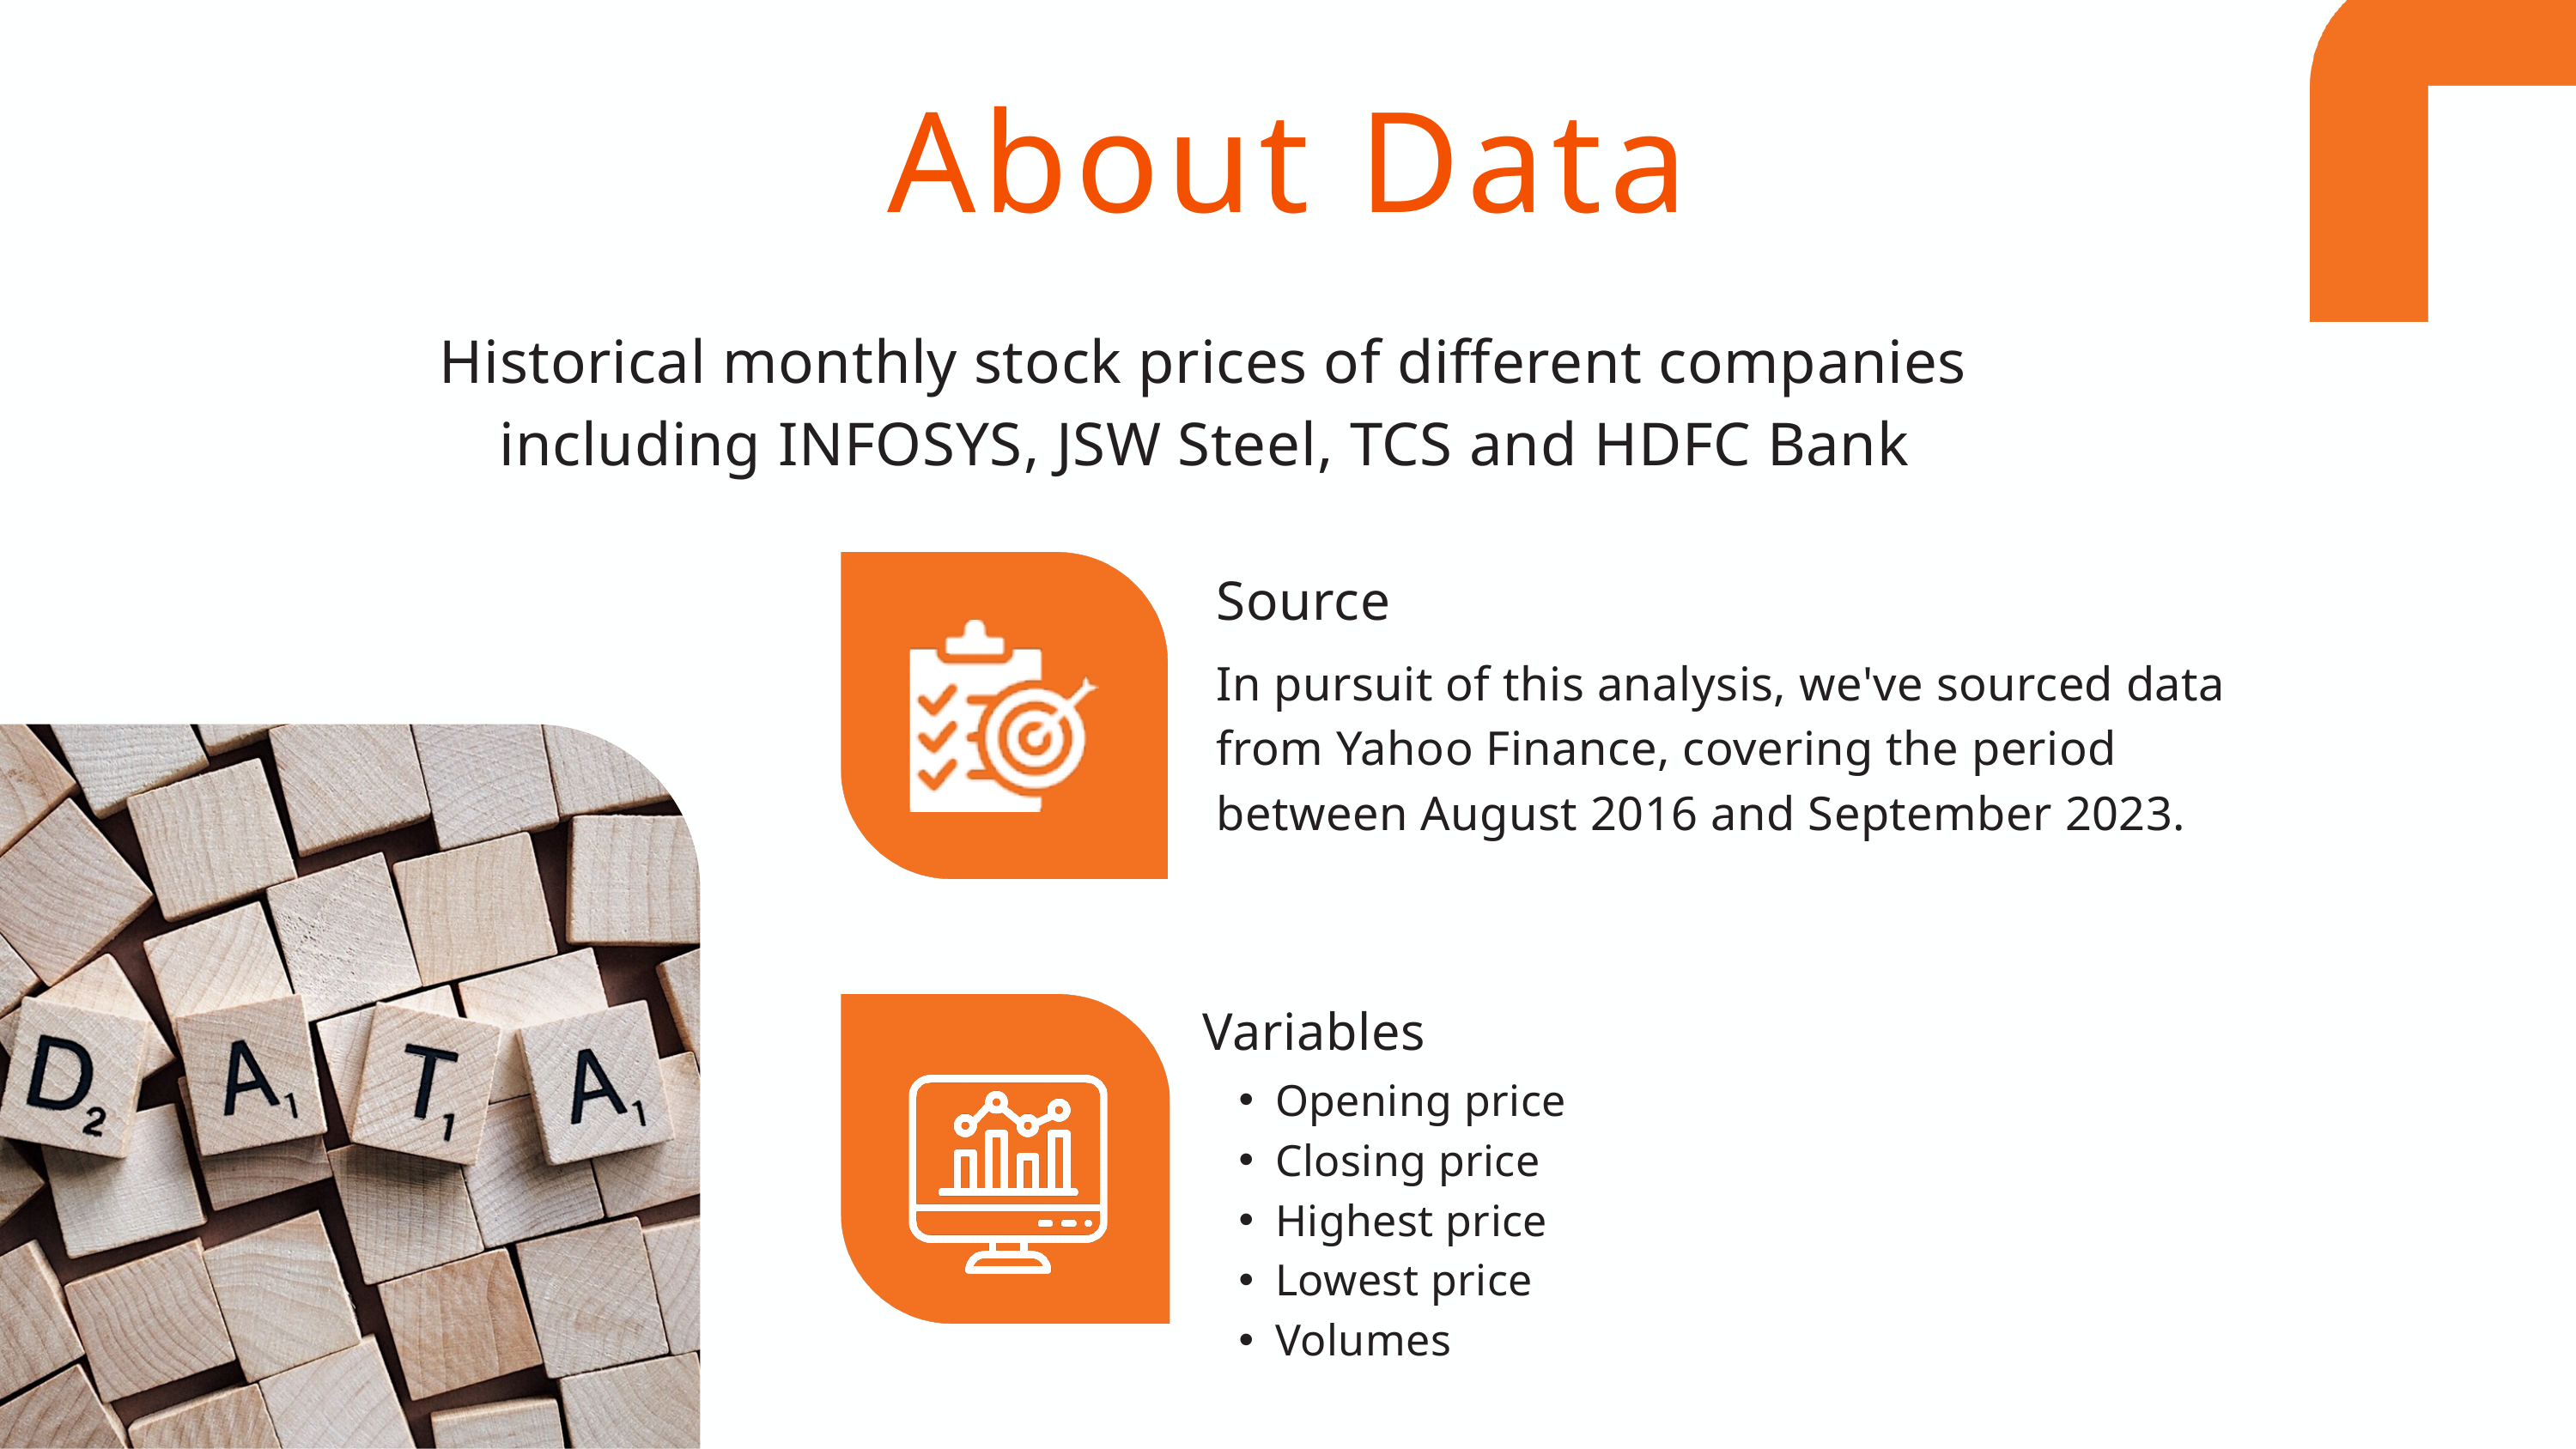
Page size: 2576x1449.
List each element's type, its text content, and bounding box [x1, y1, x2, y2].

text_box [841, 551, 2311, 1356]
text_box About Data [598, 48, 1978, 241]
text_box Historical monthly stock prices of different companies including INFOSYS, JSW Steel, TCS and HDFC Bank [398, 312, 2012, 561]
text_box [2310, 0, 2576, 322]
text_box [0, 724, 701, 1449]
